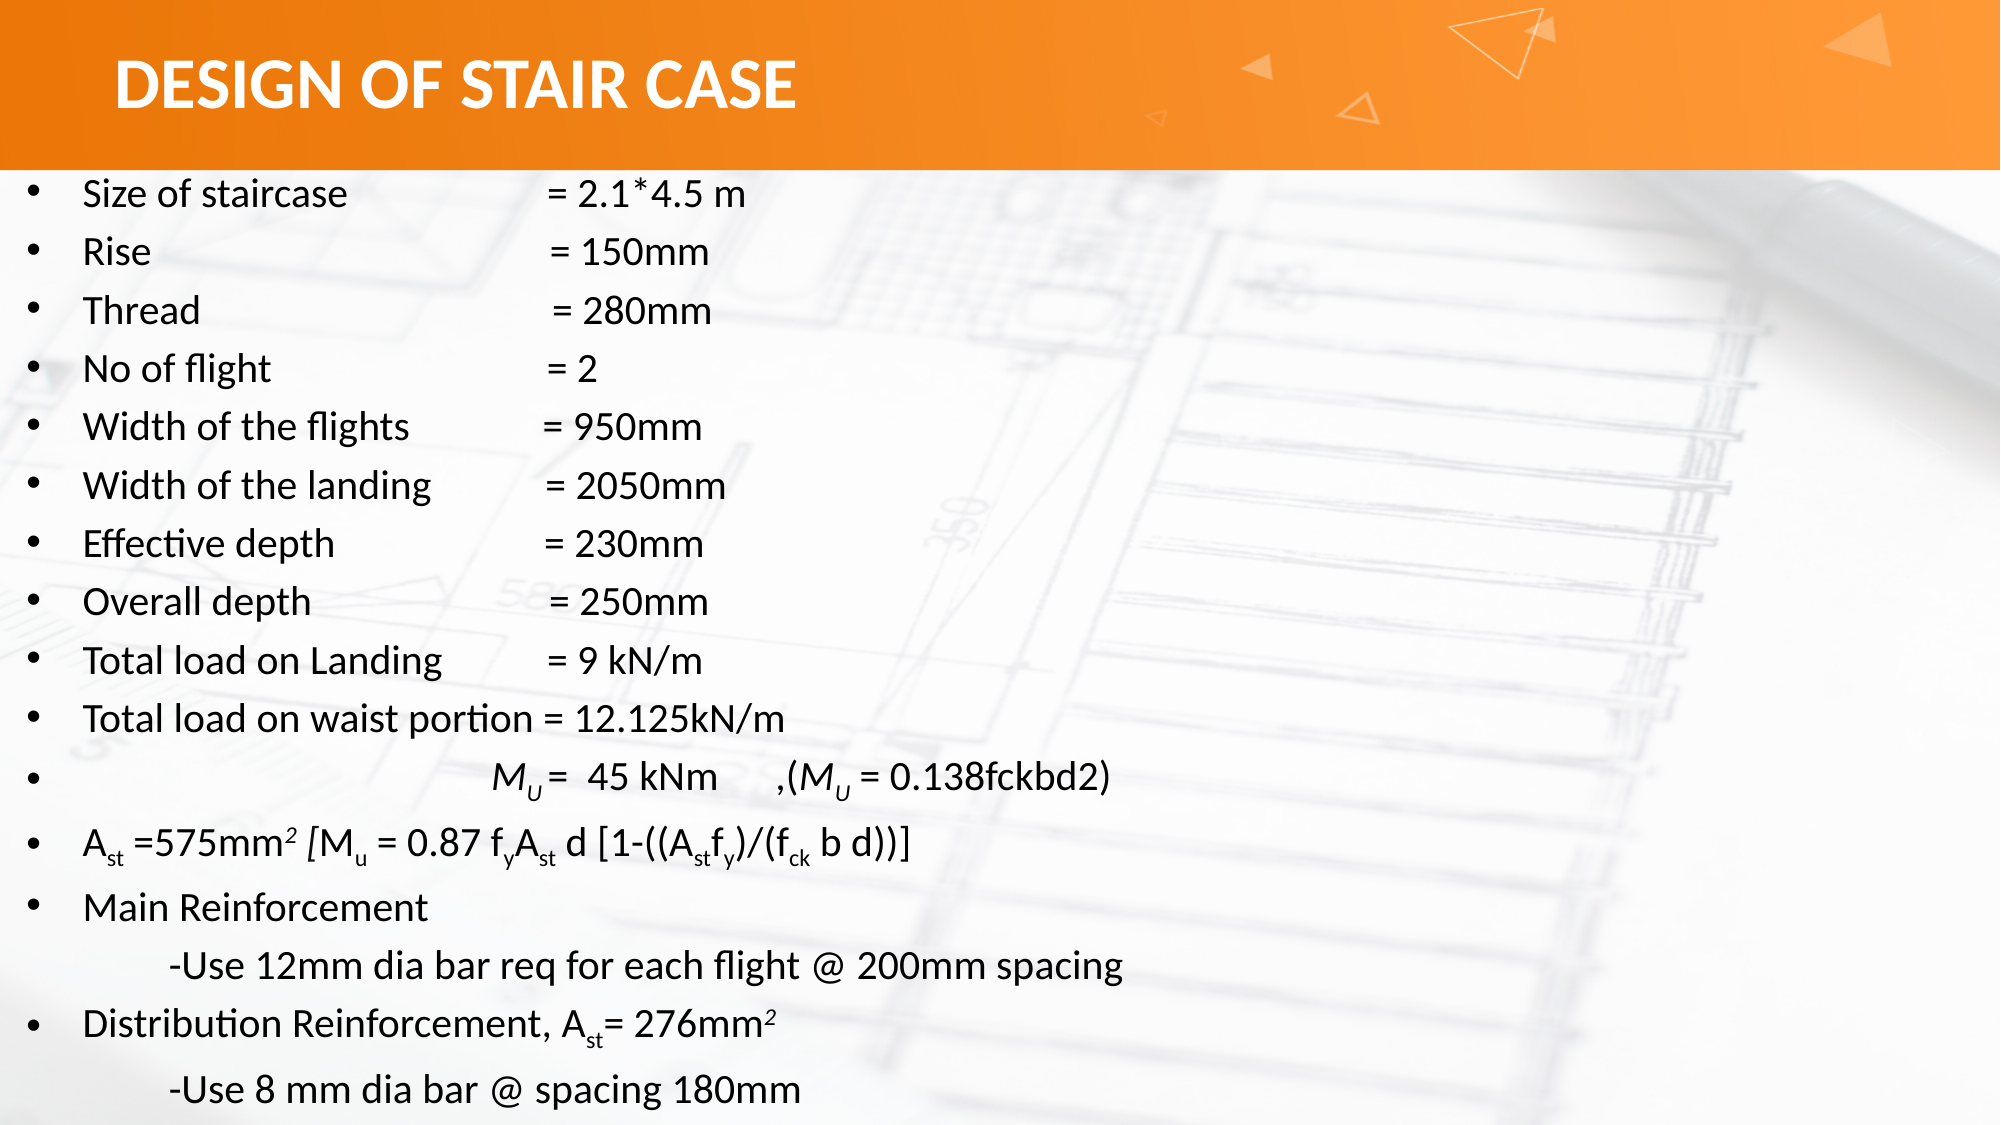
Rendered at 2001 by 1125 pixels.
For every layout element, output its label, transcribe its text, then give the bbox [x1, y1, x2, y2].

list Size of staircase = 2.1*4.5 m Rise = 150mm Thread = 280mm No of flight = 2 Width of the flights = 950mm Width of the landing = 2050mm Effective depth = 230mm Overall depth = 250mm Total load on Landing = 9 kN/m Total load on waist portion = 12.125kN/m MU = 45 kNm ,(MU = 0.138fckbd2) Ast =575mm2 [Mu = 0.87 fyAst d [1-((Astfy)/(fck b d))] Main Reinforcement -Use 12mm dia bar req for each flight @ 200mm spacing Distribution Reinforcement, Ast= 276mm2 -Use 8 mm dia bar @ spacing 180mm [11, 158, 1812, 1125]
picture [0, 0, 2000, 1125]
title DESIGN OF STAIR CASE [99, 14, 1900, 145]
